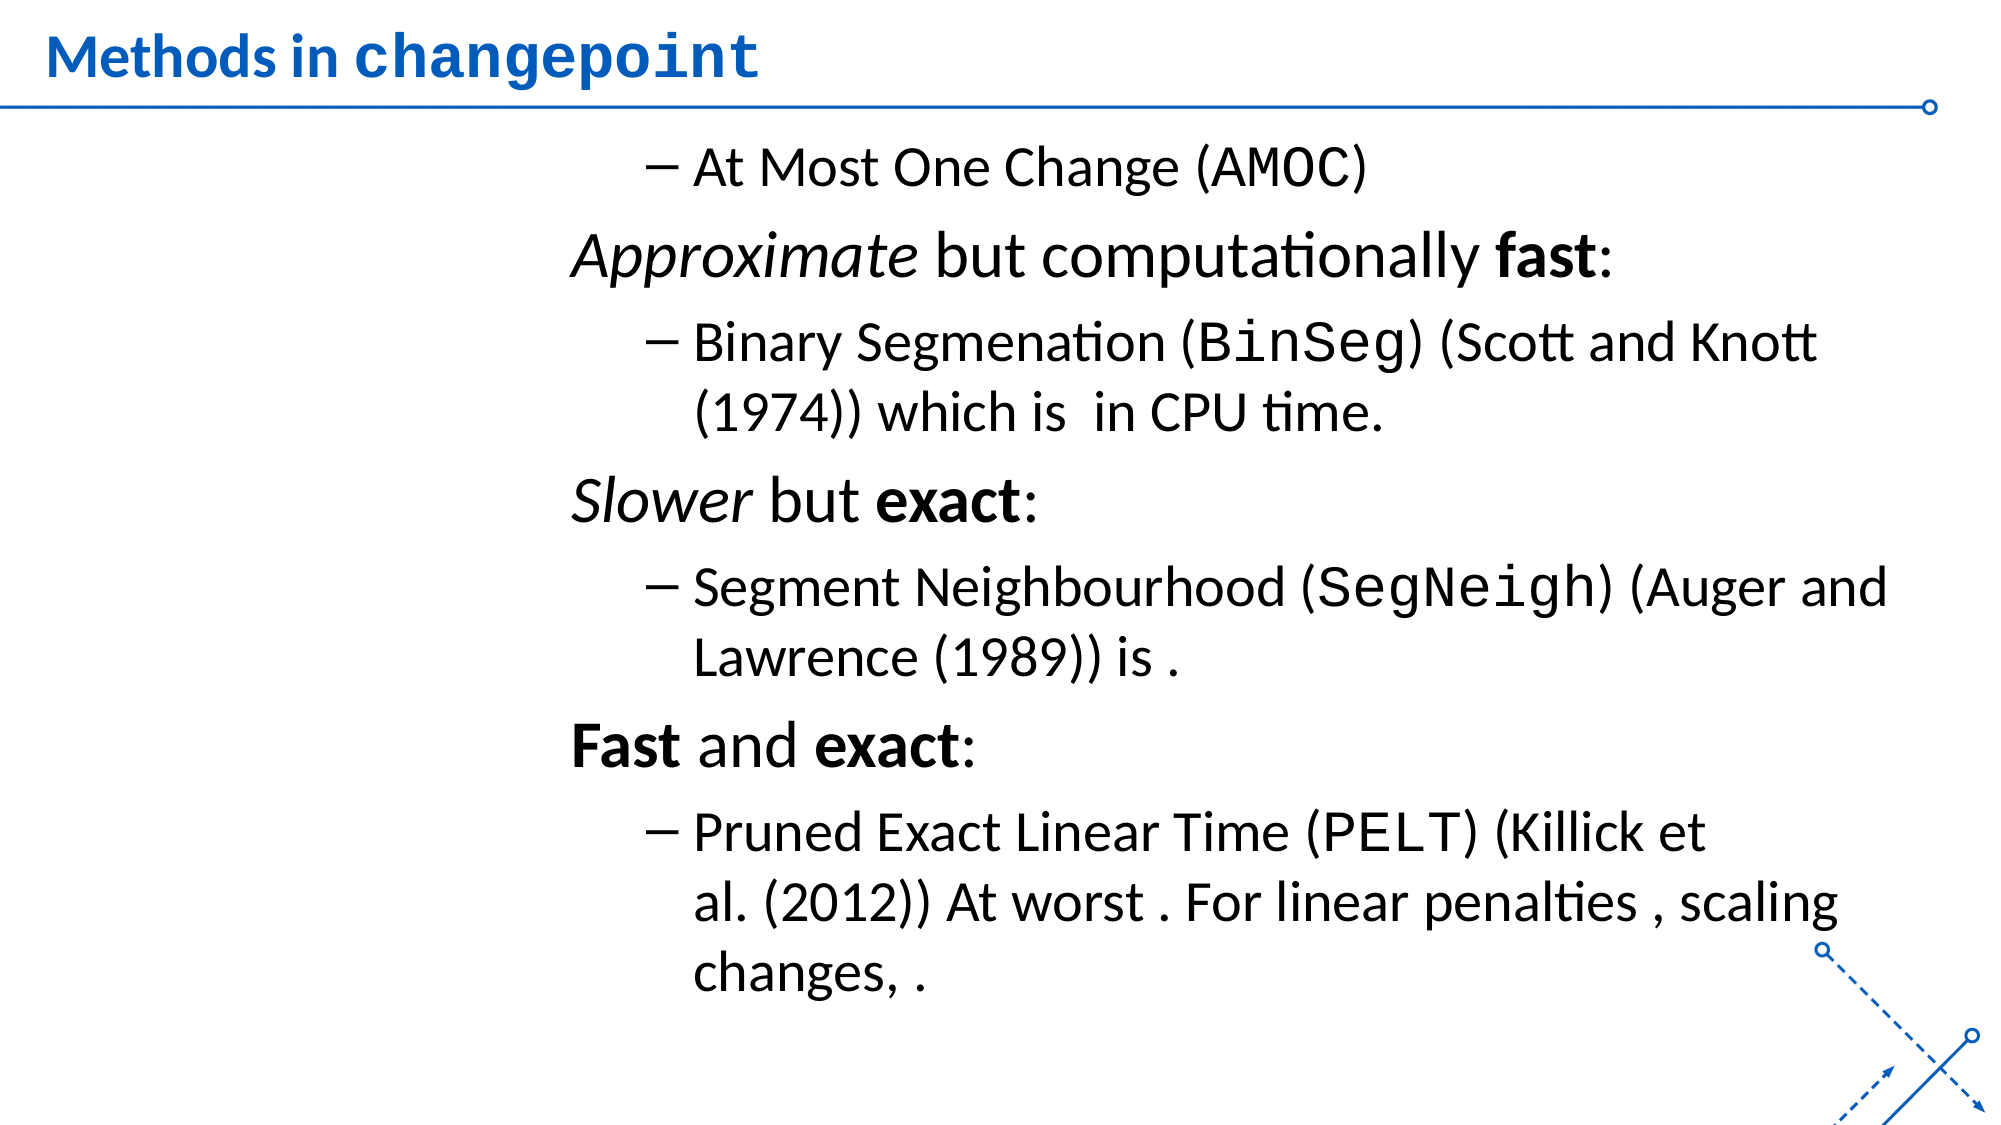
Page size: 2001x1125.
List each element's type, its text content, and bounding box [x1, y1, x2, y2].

title Methods in changepoint [30, 7, 1968, 98]
picture [0, 0, 2001, 1125]
